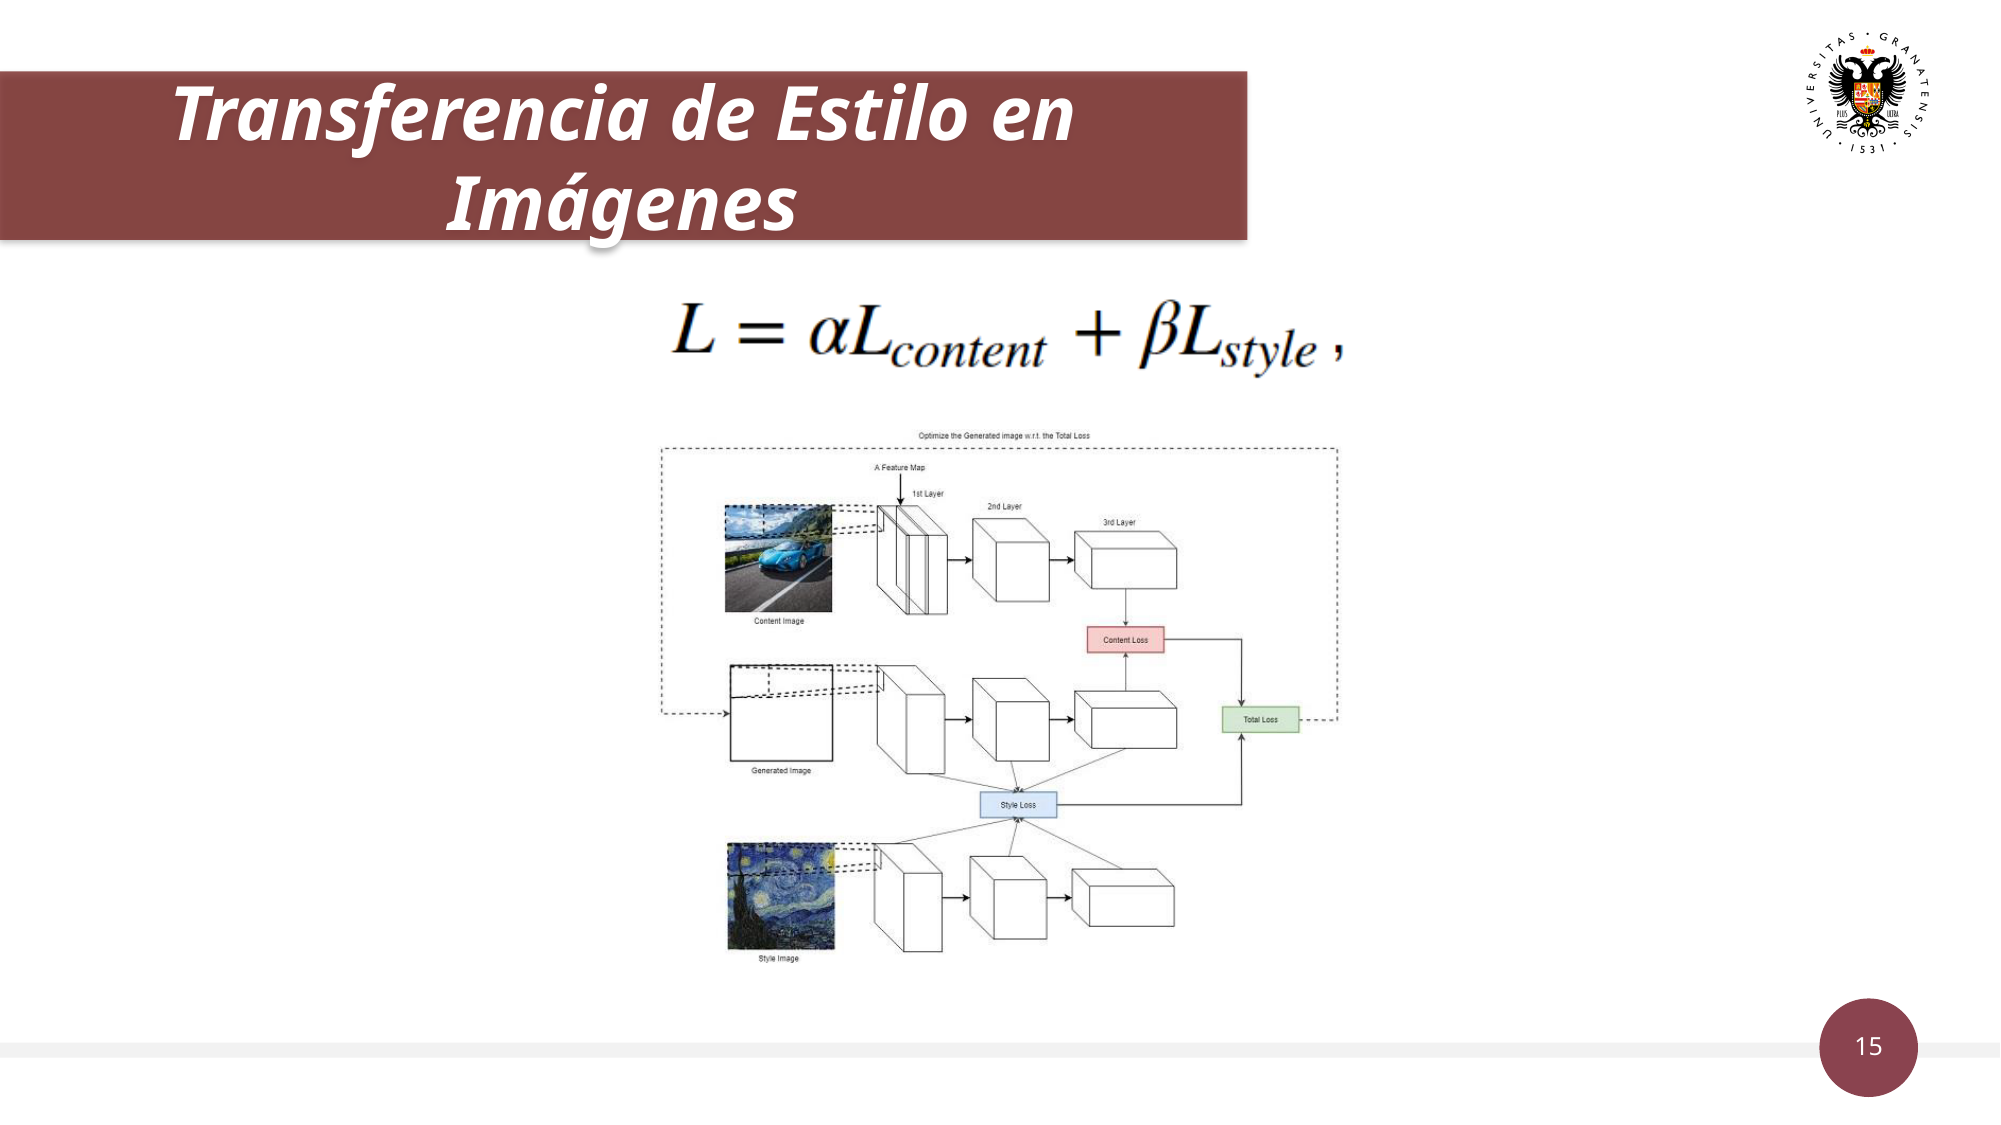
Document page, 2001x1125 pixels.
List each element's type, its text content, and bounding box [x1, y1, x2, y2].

text_box Transferencia de Estilo en Imágenes [0, 71, 1248, 240]
picture [1751, 23, 1986, 156]
picture [657, 429, 1343, 964]
picture [641, 271, 1359, 398]
